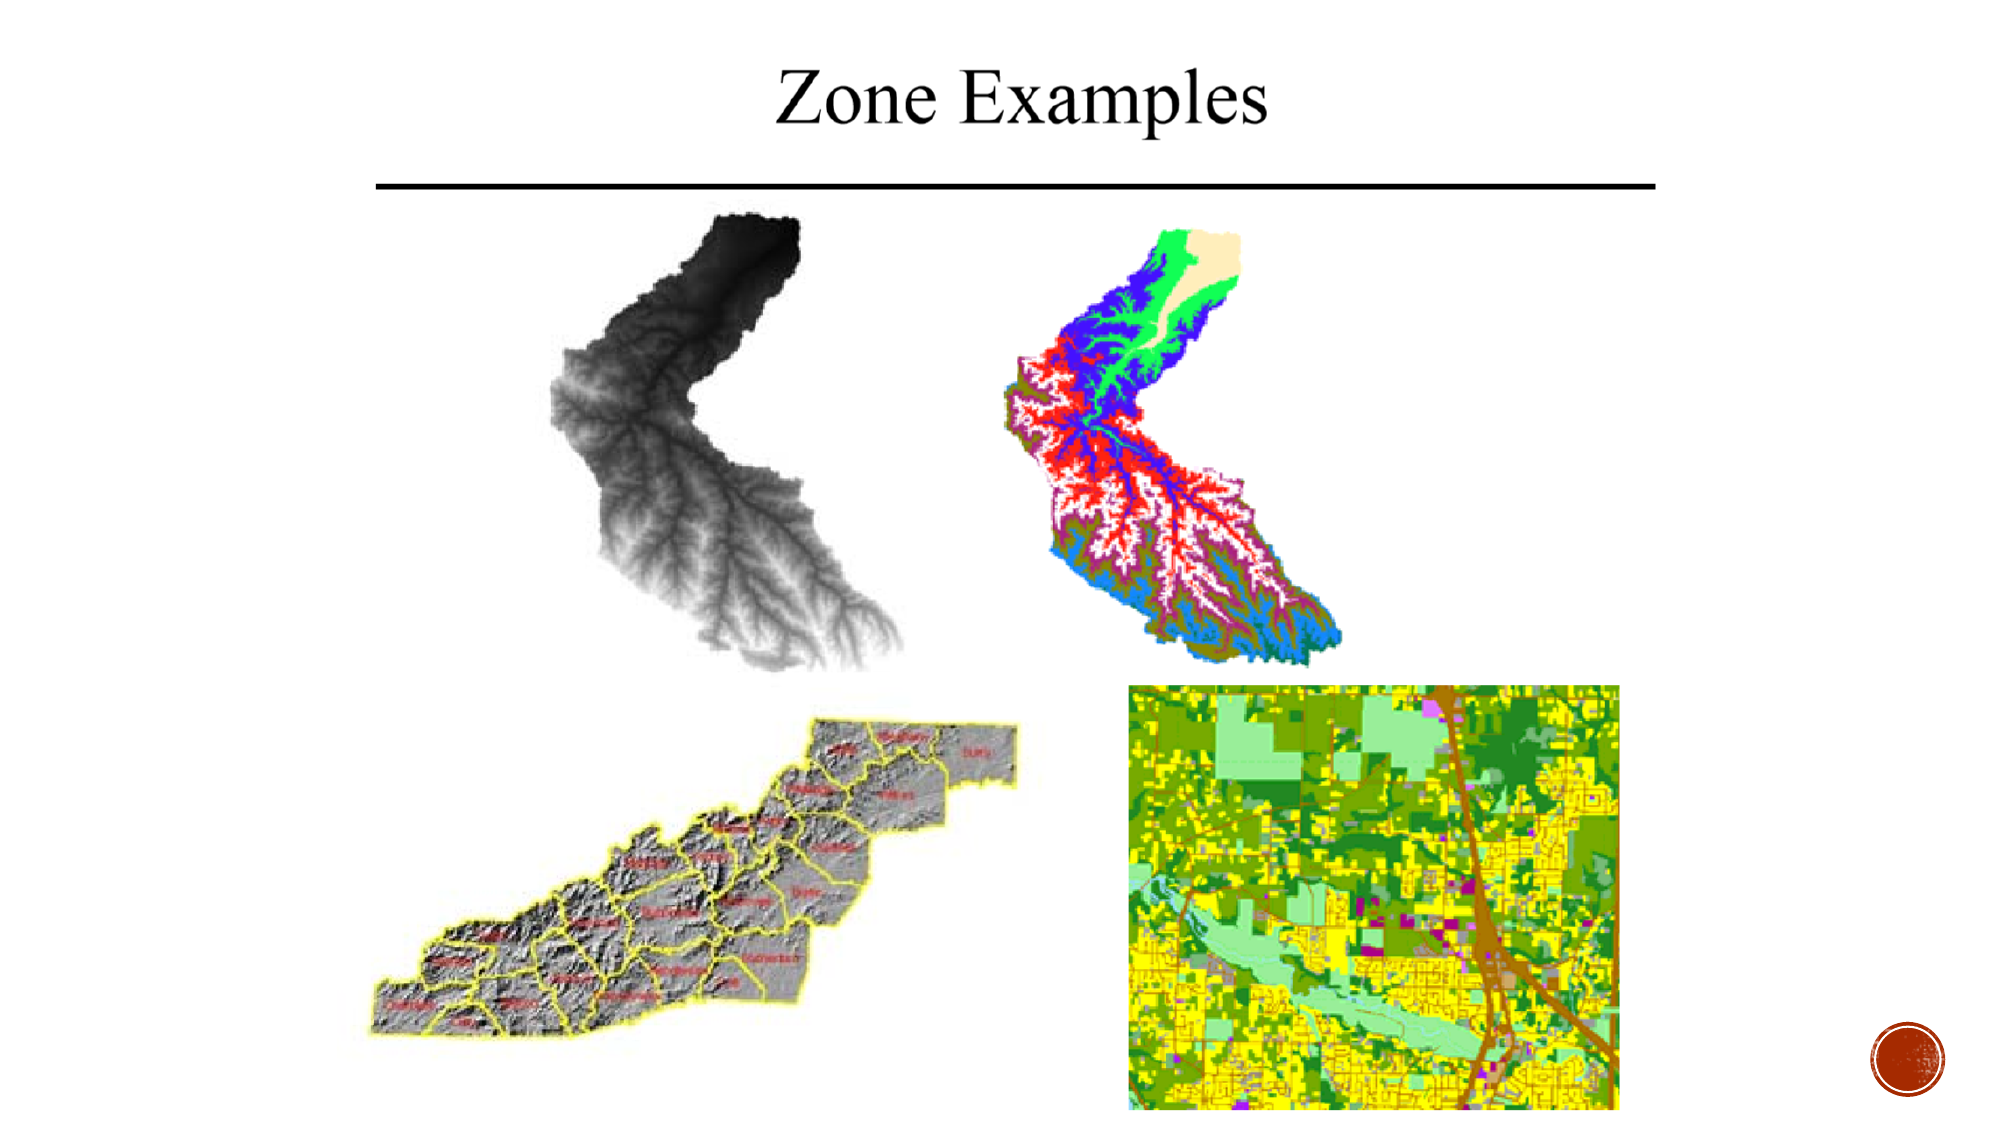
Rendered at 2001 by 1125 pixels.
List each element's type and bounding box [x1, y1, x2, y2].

picture [310, 0, 1689, 1125]
